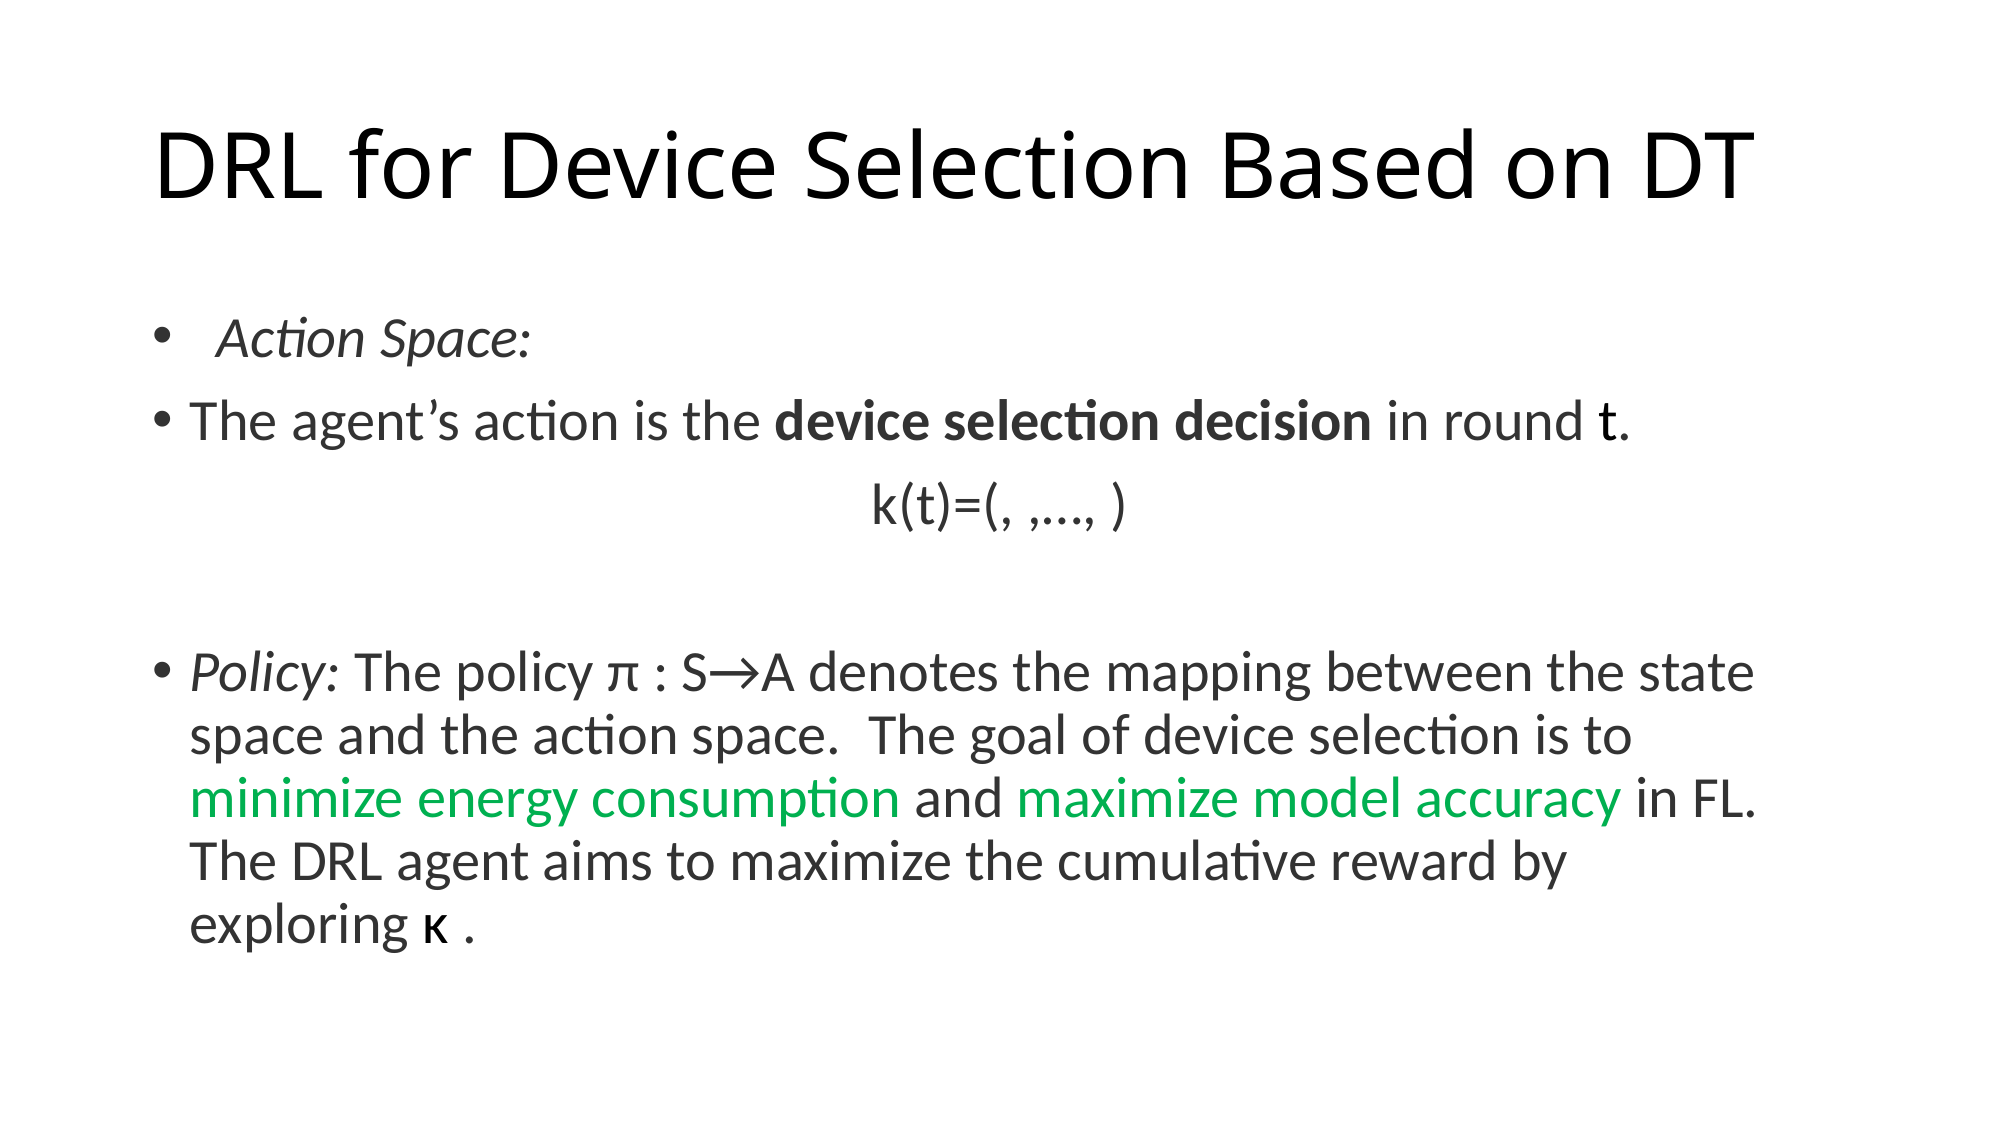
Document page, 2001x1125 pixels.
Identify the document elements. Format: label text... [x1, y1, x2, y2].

title DRL for Device Selection Based on DT [137, 59, 1863, 278]
